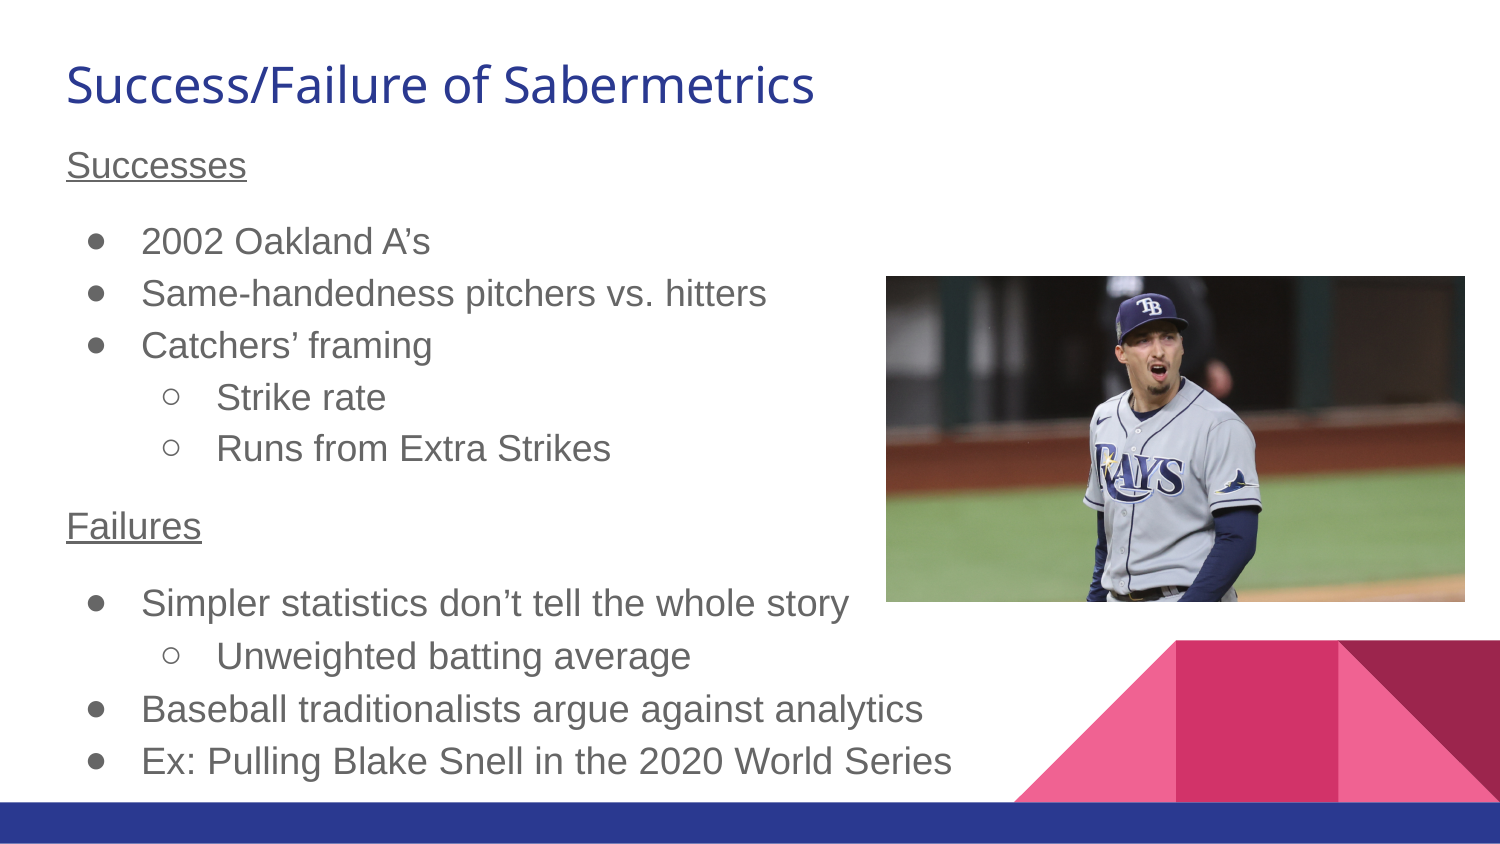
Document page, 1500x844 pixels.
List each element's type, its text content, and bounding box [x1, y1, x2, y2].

picture [886, 275, 1466, 602]
title Success/Failure of Sabermetrics [51, 34, 1449, 118]
list Successes 2002 Oakland A’s Same-handedness pitchers vs. hitters Catchers’ framing Strike rate Runs from Extra Strikes Failures Simpler statistics don’t tell the whole story Unweighted batting average Baseball traditionalists argue against analytics Ex: Pulling Blake Snell in the 2020 World Series [51, 118, 1449, 667]
